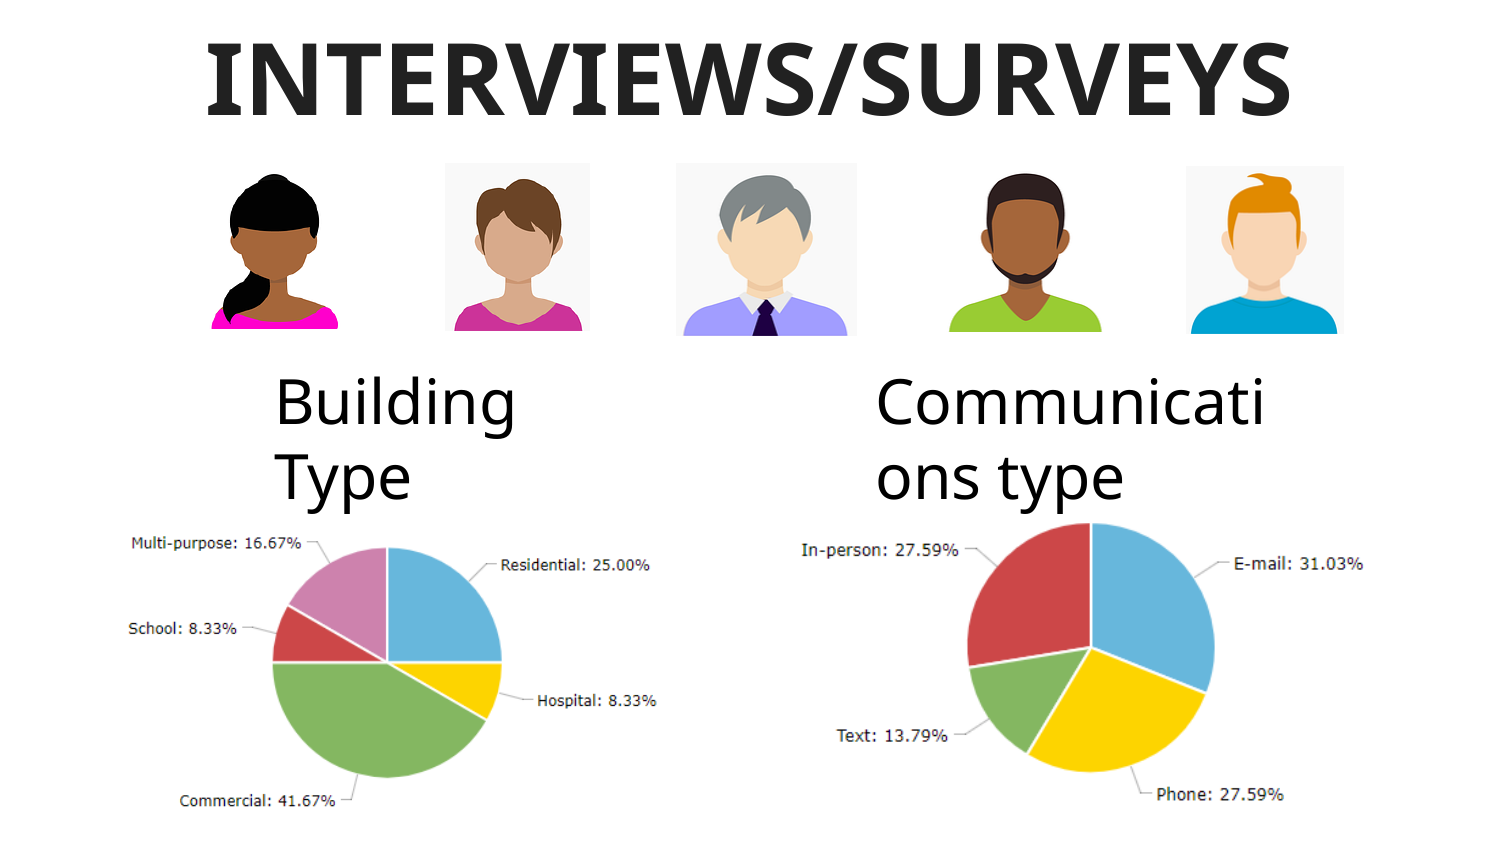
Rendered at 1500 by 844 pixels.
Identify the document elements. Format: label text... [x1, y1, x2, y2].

title INTERVIEWS/SURVEYS [85, 0, 1415, 151]
picture [112, 507, 687, 832]
picture [201, 165, 346, 330]
text_box Building Type [259, 391, 540, 483]
text_box Communications type [860, 391, 1295, 483]
picture [675, 163, 857, 336]
picture [445, 163, 590, 331]
picture [1186, 166, 1345, 334]
picture [779, 507, 1376, 832]
picture [939, 159, 1113, 332]
